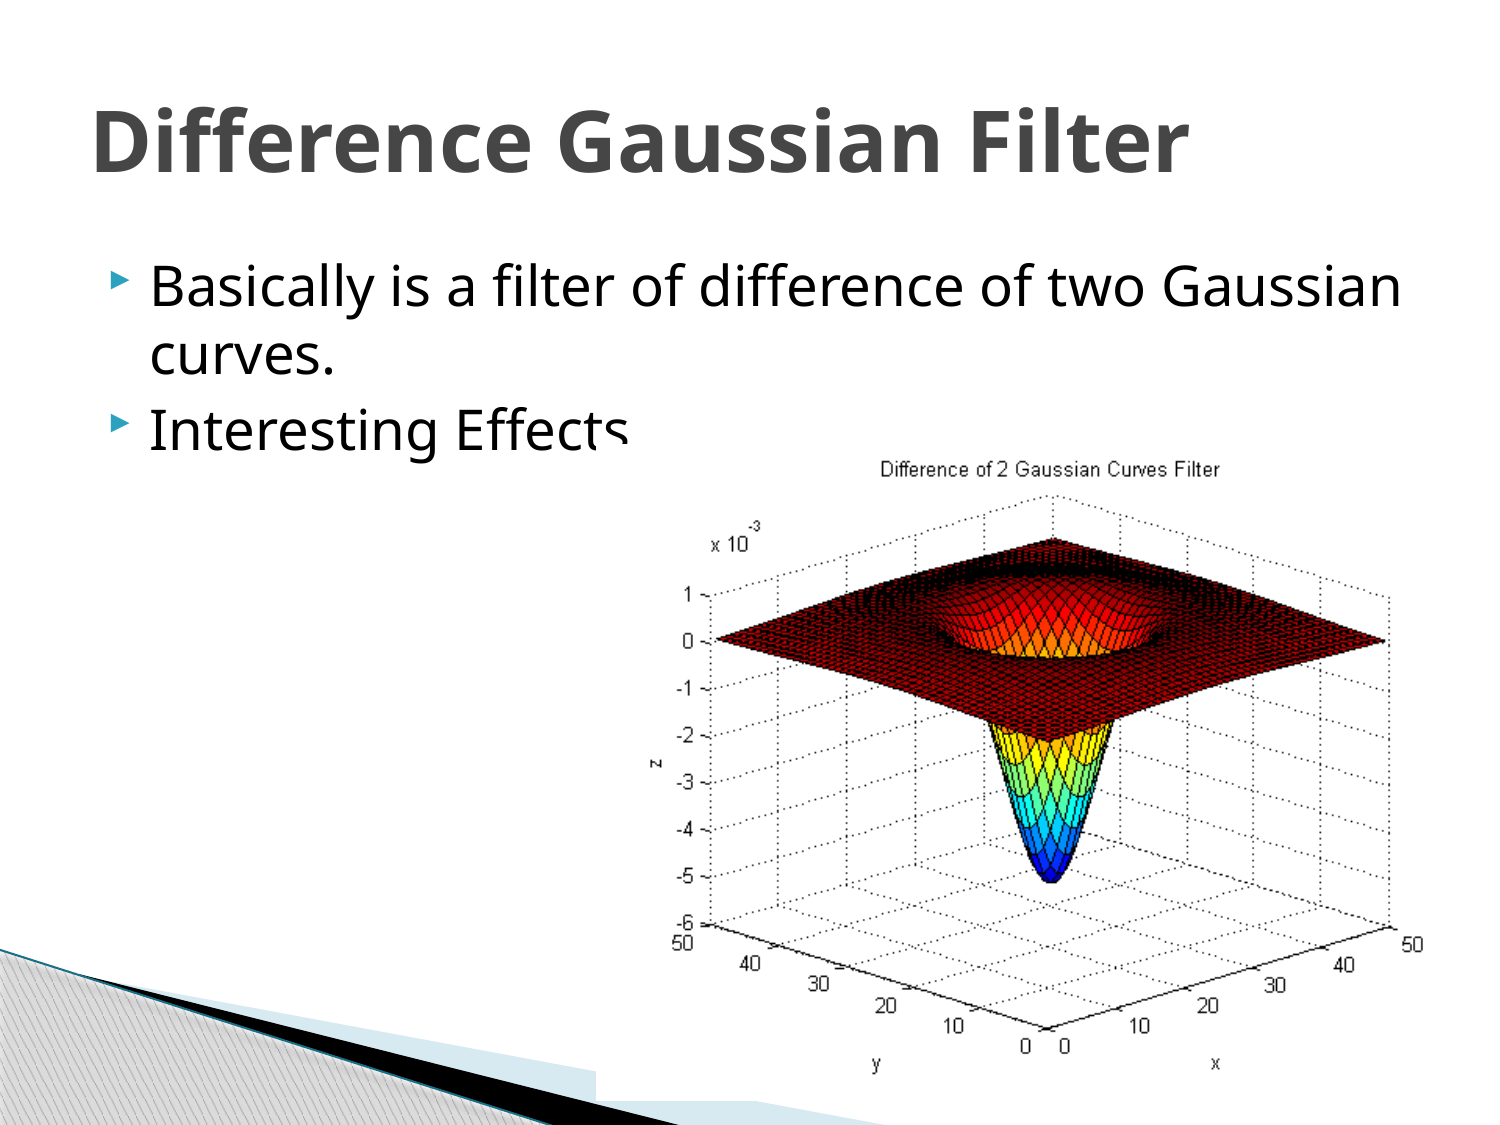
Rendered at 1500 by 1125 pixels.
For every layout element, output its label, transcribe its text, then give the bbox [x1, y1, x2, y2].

picture [596, 444, 1474, 1101]
title Difference Gaussian Filter [75, 45, 1425, 233]
list Basically is a filter of difference of two Gaussian curves. Interesting Effects [75, 243, 1425, 986]
